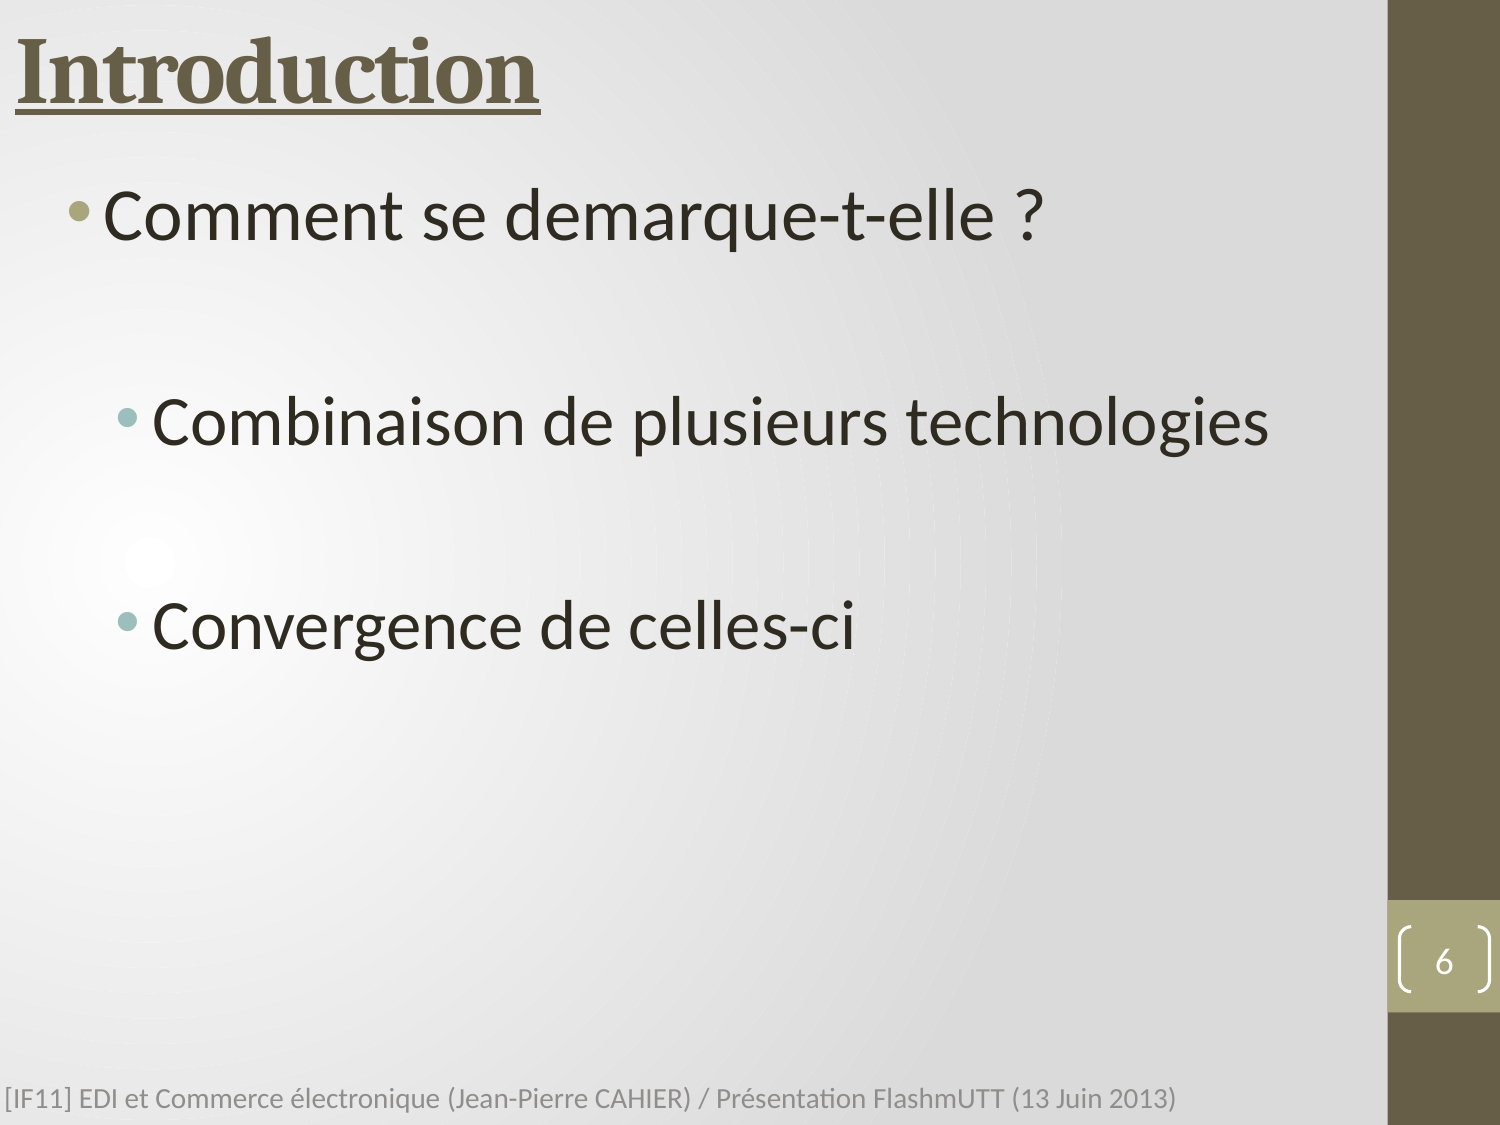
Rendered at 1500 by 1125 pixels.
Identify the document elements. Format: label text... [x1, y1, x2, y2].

text_box Comment se demarque-t-elle ? Combinaison de plusieurs technologies Convergence de celles-ci [32, 157, 1357, 1086]
slide_number 6 [1397, 925, 1492, 994]
title Introduction [0, 0, 1388, 130]
text_box [IF11] EDI et Commerce électronique (Jean-Pierre CAHIER) / Présentation FlashmUTT (13 Juin 2013) [0, 1071, 1324, 1125]
